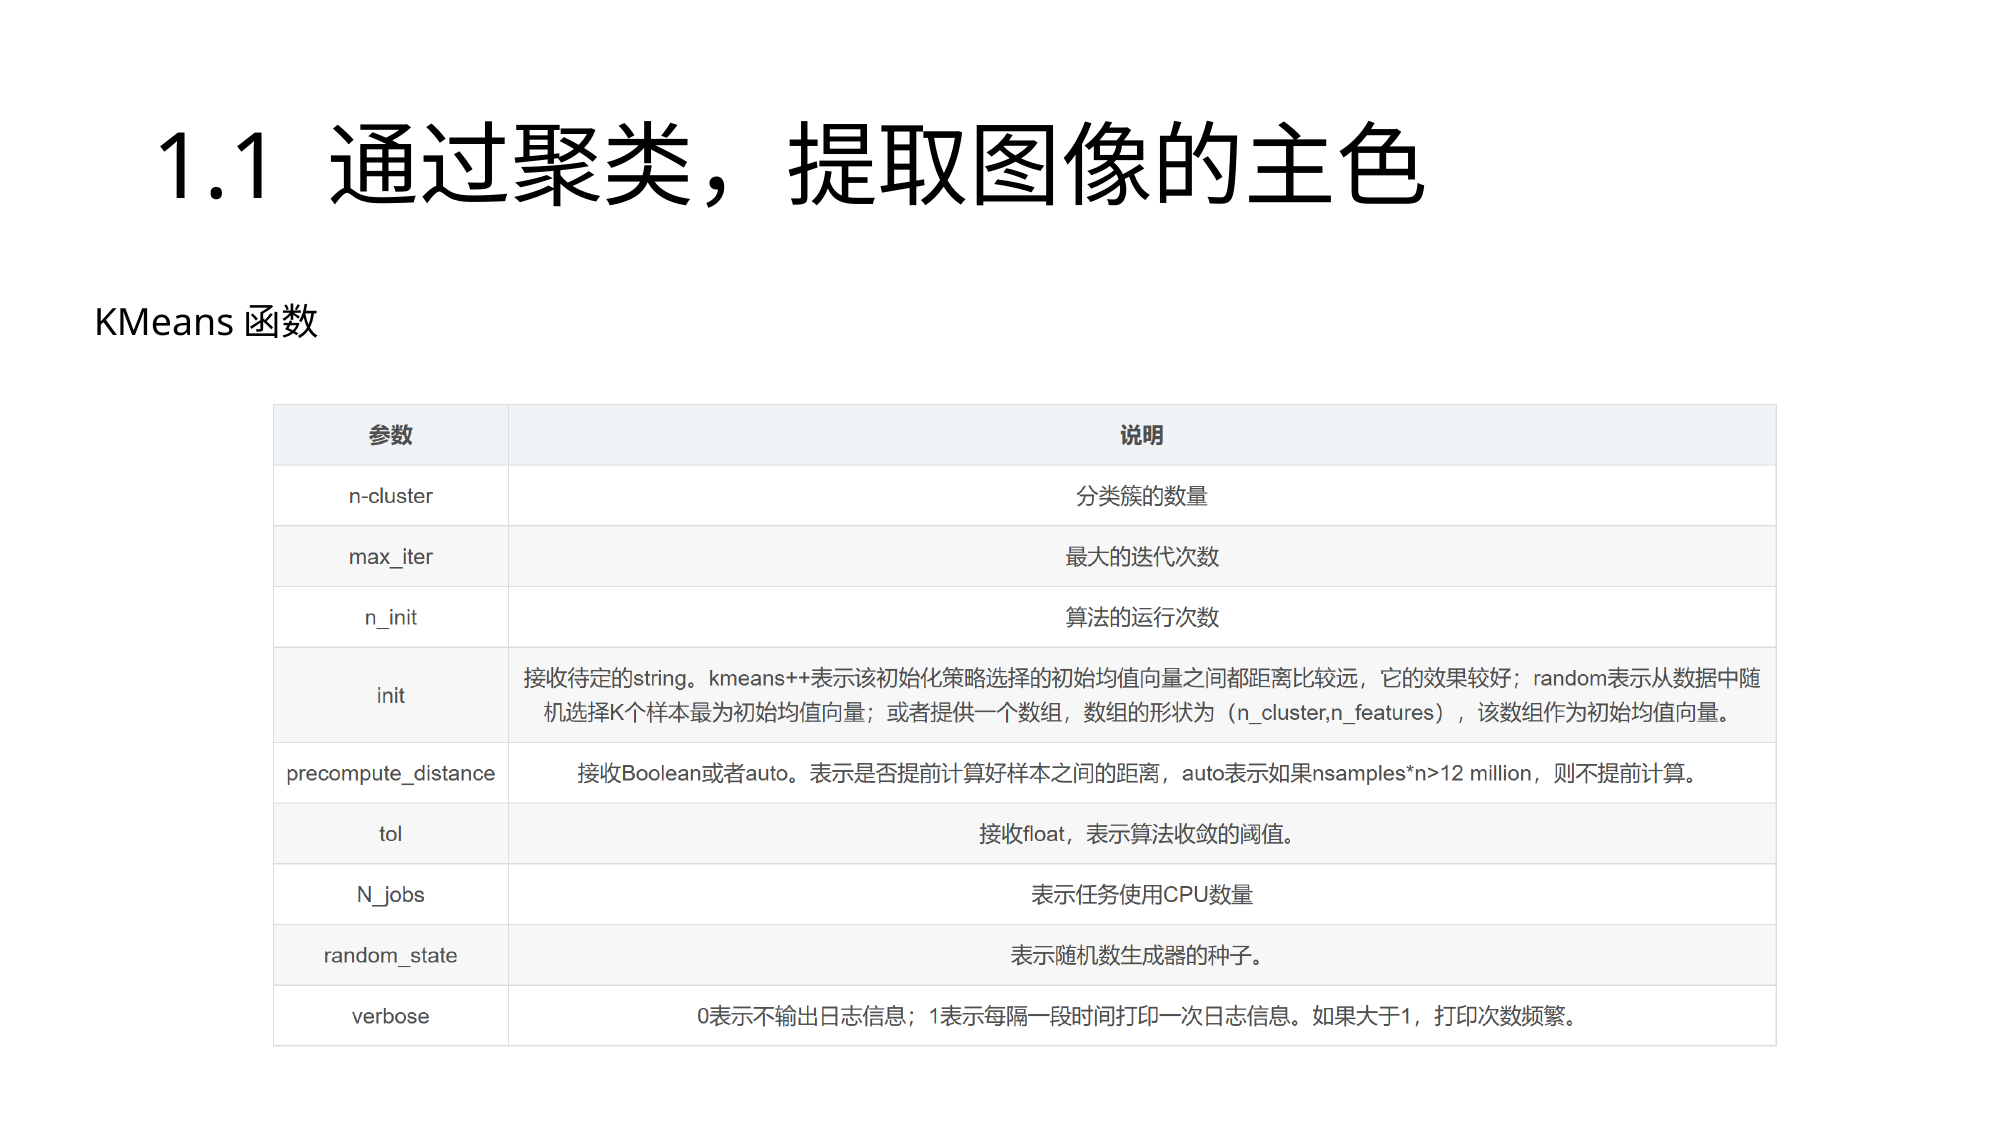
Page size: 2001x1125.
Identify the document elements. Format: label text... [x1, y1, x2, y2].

title 1.1 通过聚类，提取图像的主色 [137, 59, 1863, 278]
text_box KMeans函数 [79, 290, 771, 351]
picture [263, 389, 1784, 1060]
